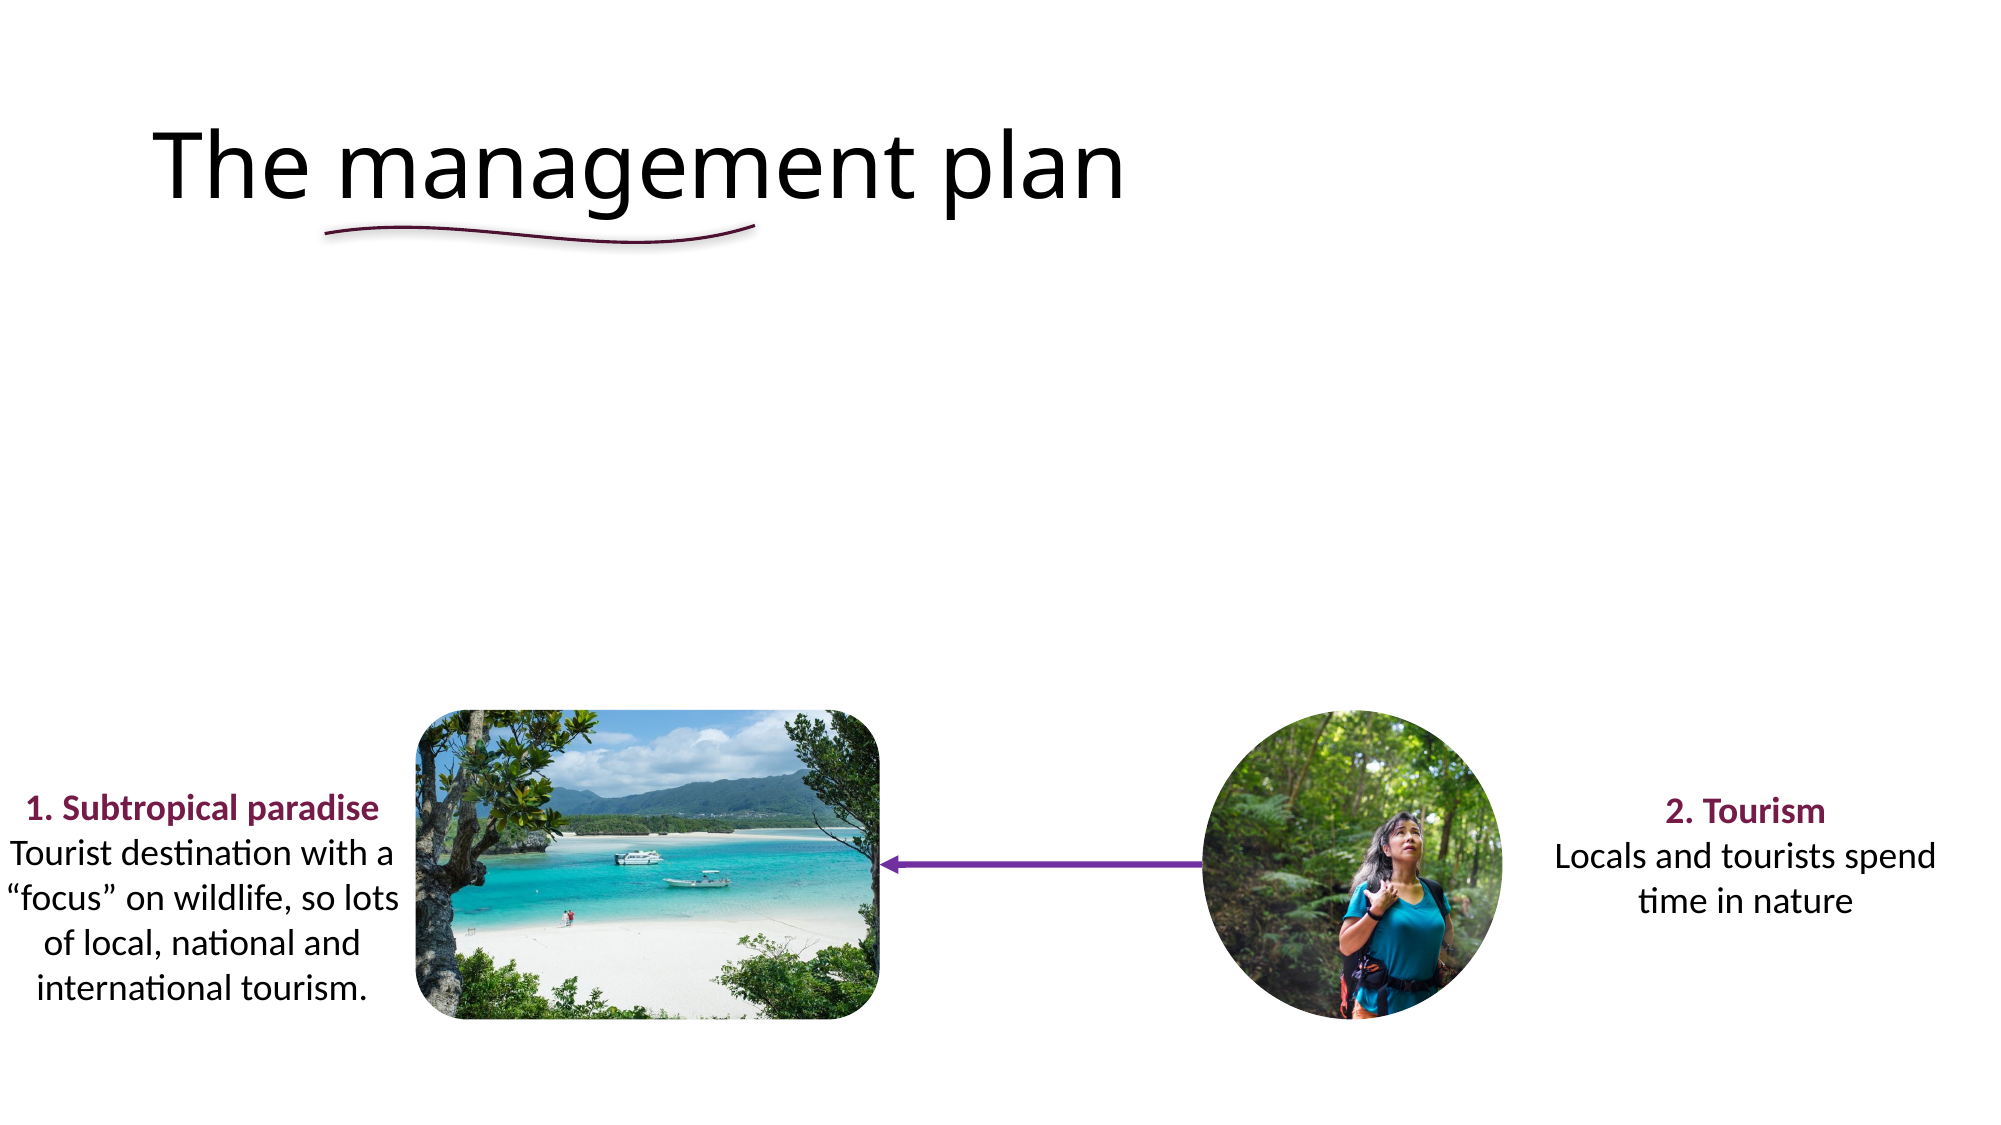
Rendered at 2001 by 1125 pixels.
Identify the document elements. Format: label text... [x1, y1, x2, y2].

text_box [324, 225, 755, 243]
picture [415, 709, 880, 1020]
text_box 1. Subtropical paradise Tourist destination with a “focus” on wildlife, so lots of local, national and international tourism. [0, 768, 416, 1039]
picture [1202, 710, 1503, 1020]
title The management plan [137, 59, 1863, 278]
text_box 2. Tourism Locals and tourists spend time in nature [1502, 771, 1990, 1042]
